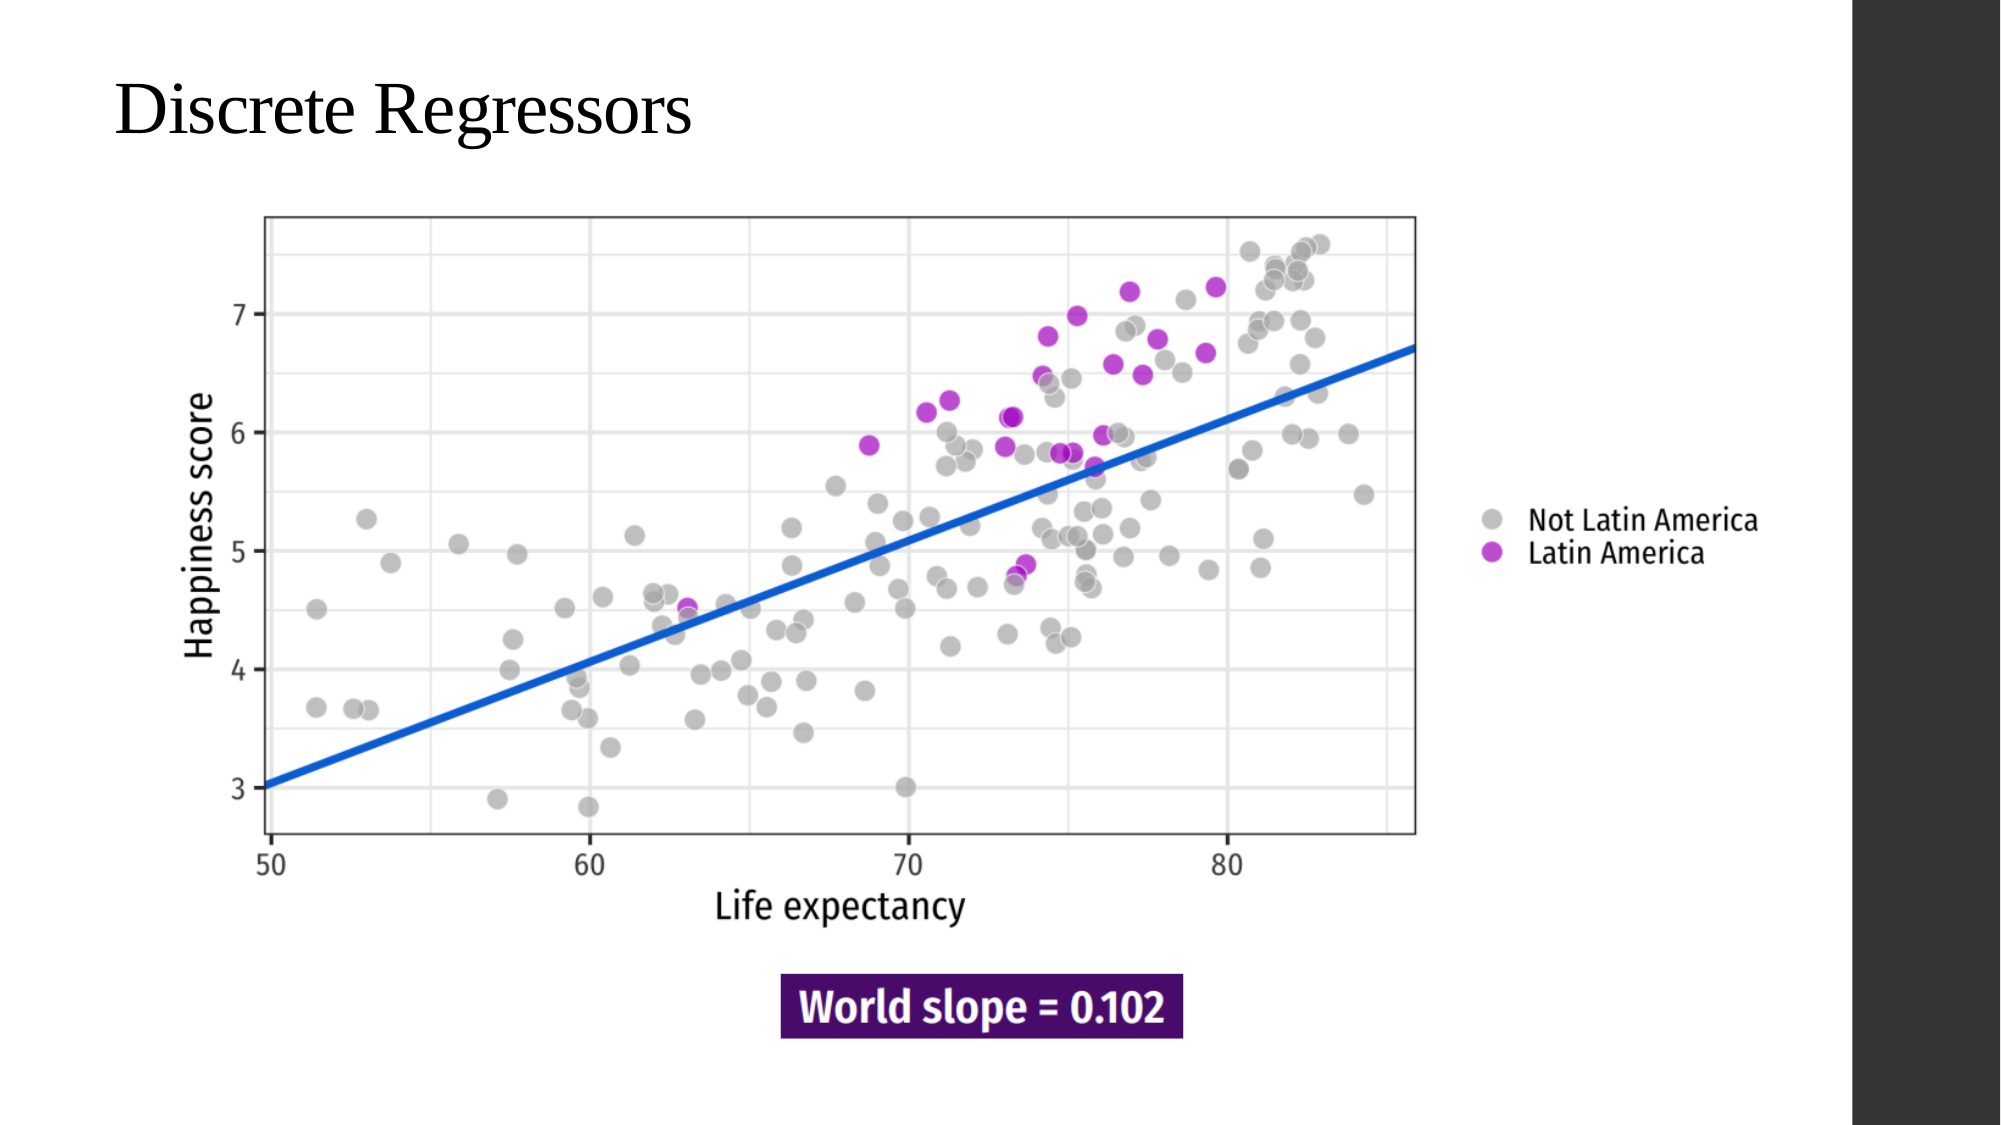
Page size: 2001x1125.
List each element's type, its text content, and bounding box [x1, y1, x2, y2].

picture [130, 199, 1782, 1046]
title Discrete Regressors [99, 55, 1813, 158]
